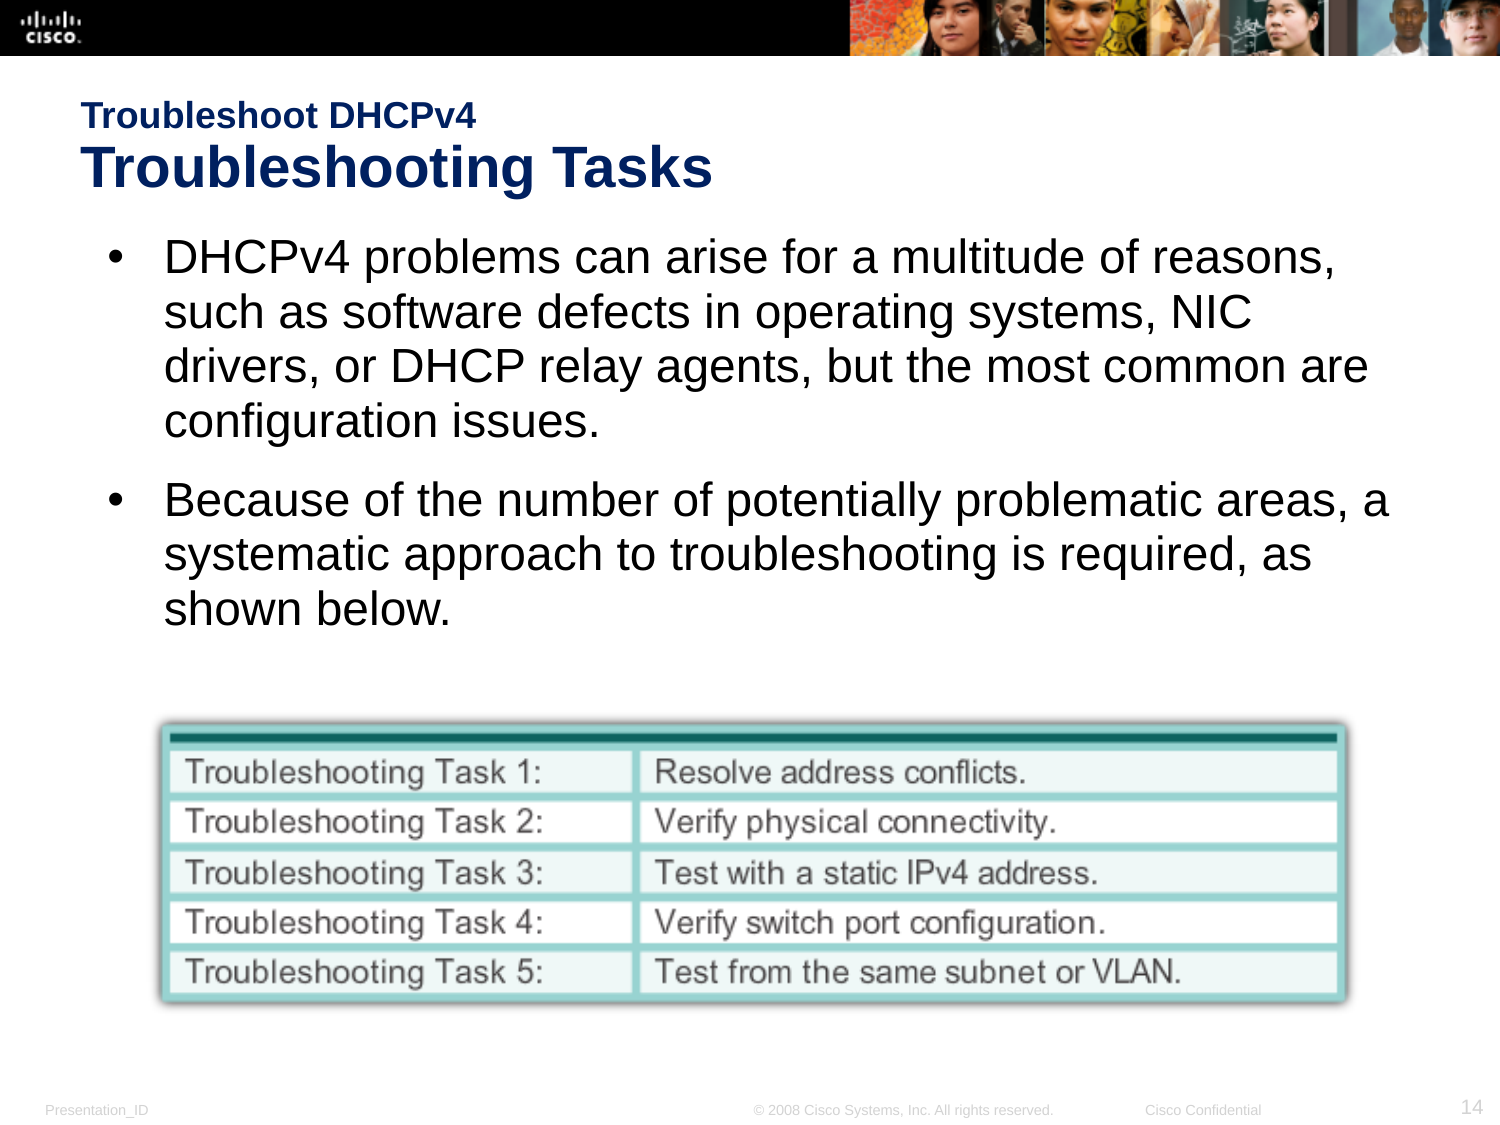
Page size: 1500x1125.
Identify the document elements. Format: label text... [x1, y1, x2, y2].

title Troubleshoot DHCPv4 Troubleshooting Tasks [66, 68, 1404, 207]
picture [144, 700, 1365, 1033]
picture [0, 0, 1500, 56]
list DHCPv4 problems can arise for a multitude of reasons, such as software defects in operating systems, NIC drivers, or DHCP relay agents, but the most common are configuration issues. Because of the number of potentially problematic areas, a systematic approach to troubleshooting is required, as shown below. [93, 223, 1416, 1041]
